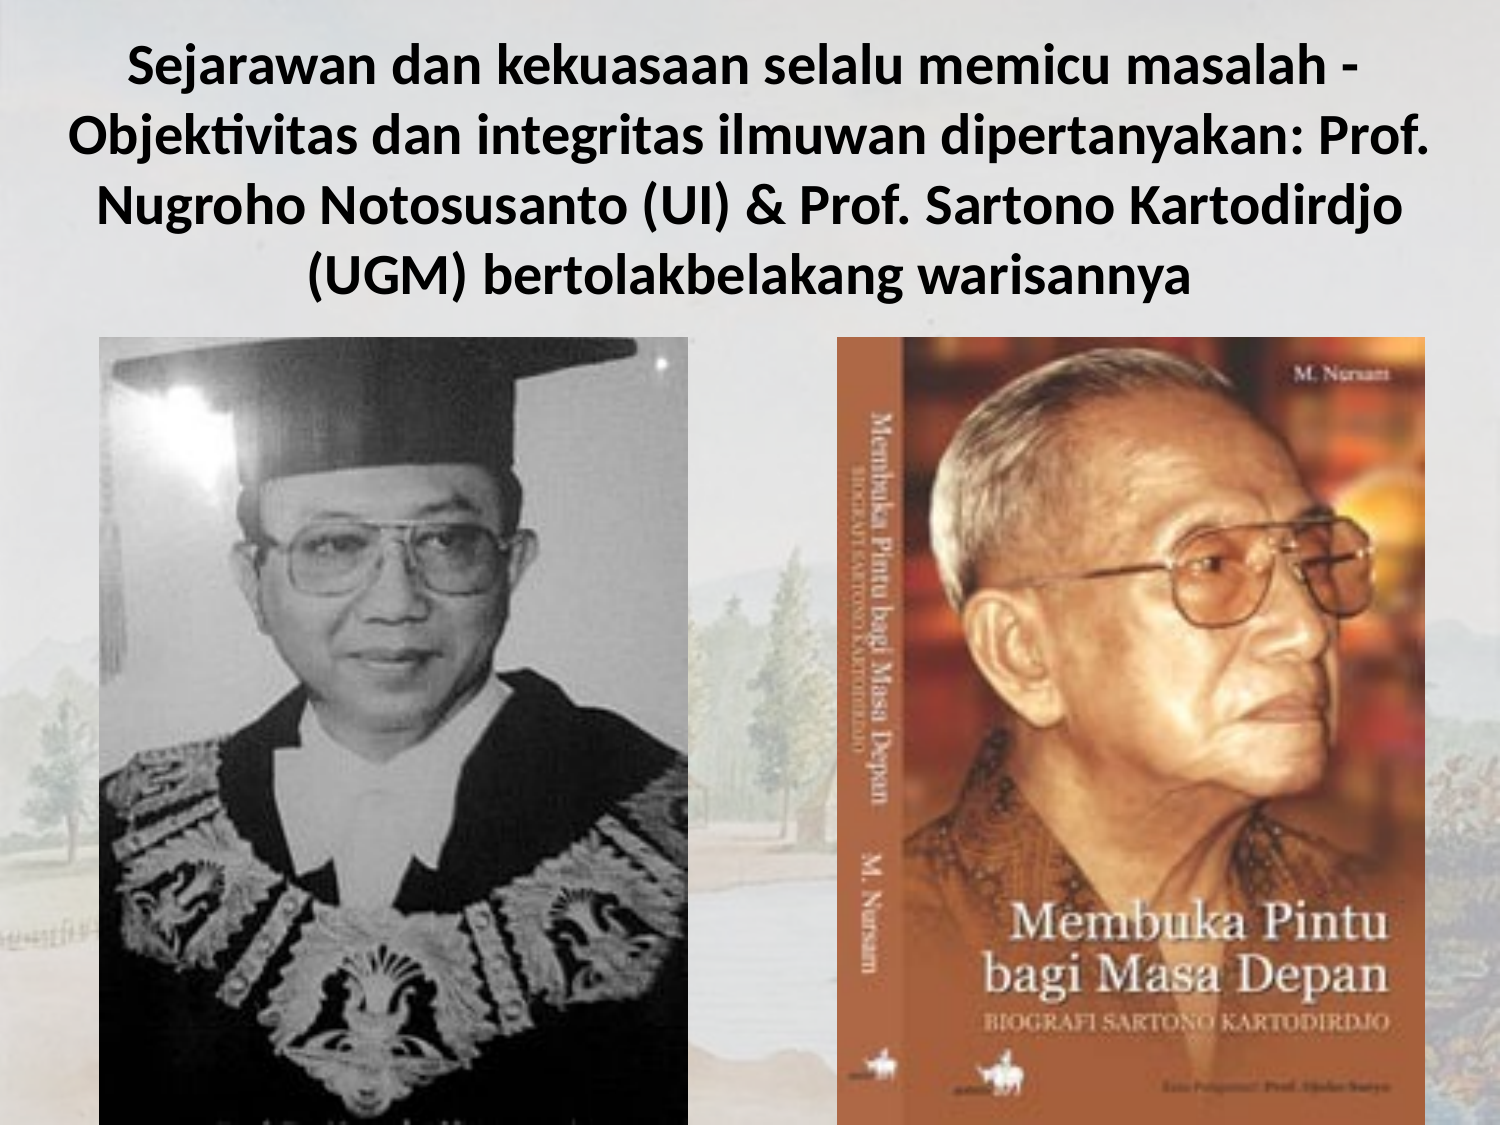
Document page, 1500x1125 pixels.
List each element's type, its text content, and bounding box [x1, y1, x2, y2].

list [99, 337, 688, 1125]
title Sejarawan dan kekuasaan selalu memicu masalah - Objektivitas dan integritas ilmuwan dipertanyakan: Prof. Nugroho Notosusanto (UI) & Prof. Sartono Kartodirdjo (UGM) bertolakbelakang warisannya [0, 99, 1500, 233]
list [837, 337, 1426, 1125]
